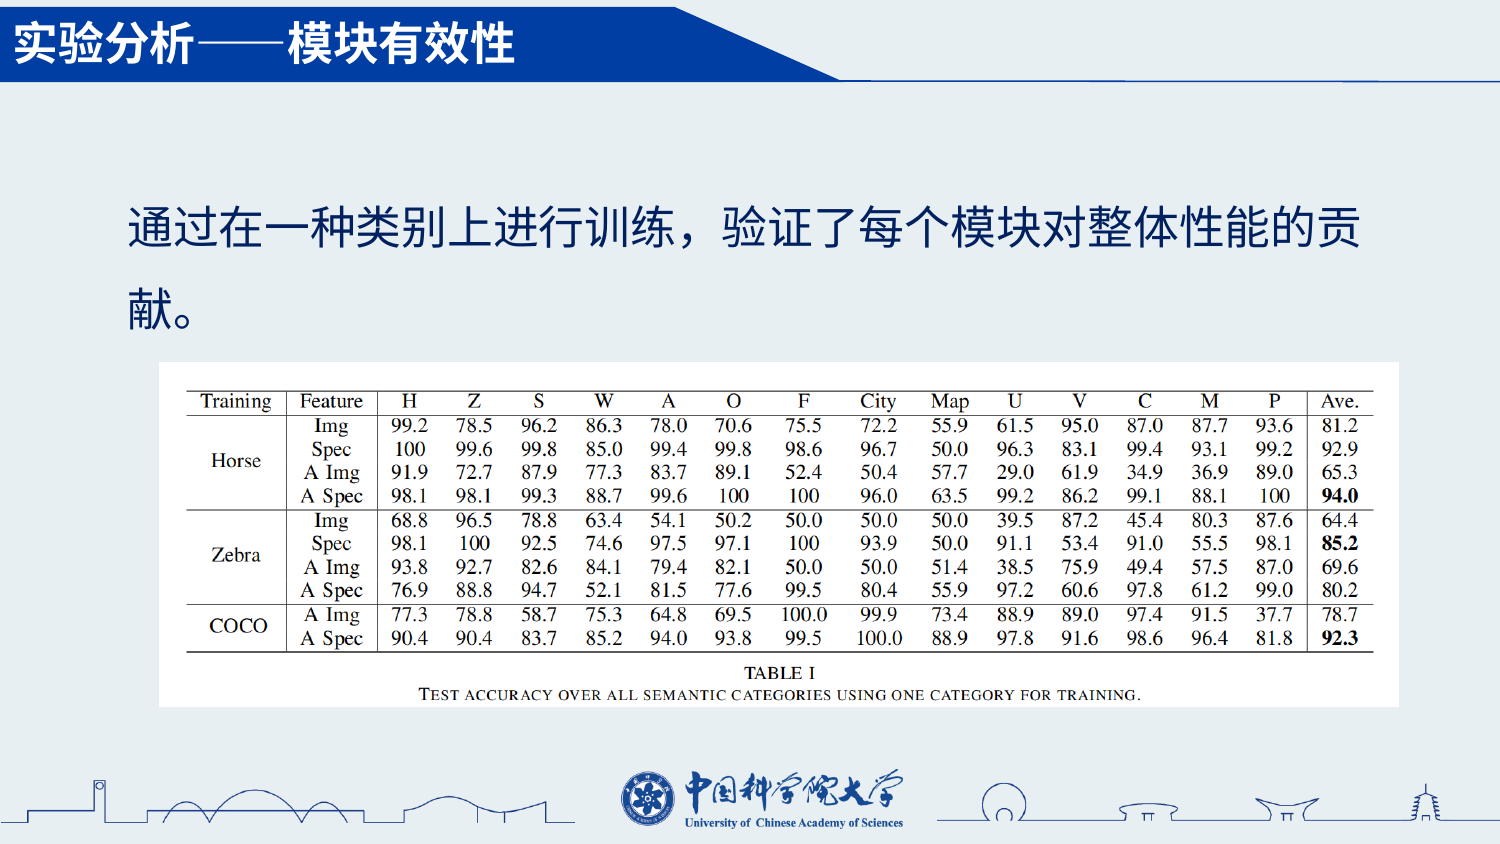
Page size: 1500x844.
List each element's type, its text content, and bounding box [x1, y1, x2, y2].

picture [621, 769, 903, 829]
picture [159, 362, 1399, 708]
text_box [0, 6, 1500, 83]
picture [937, 771, 1500, 827]
picture [1, 772, 575, 829]
list 通过在一种类别上进行训练，验证了每个模块对整体性能的贡献。 [112, 94, 1390, 710]
